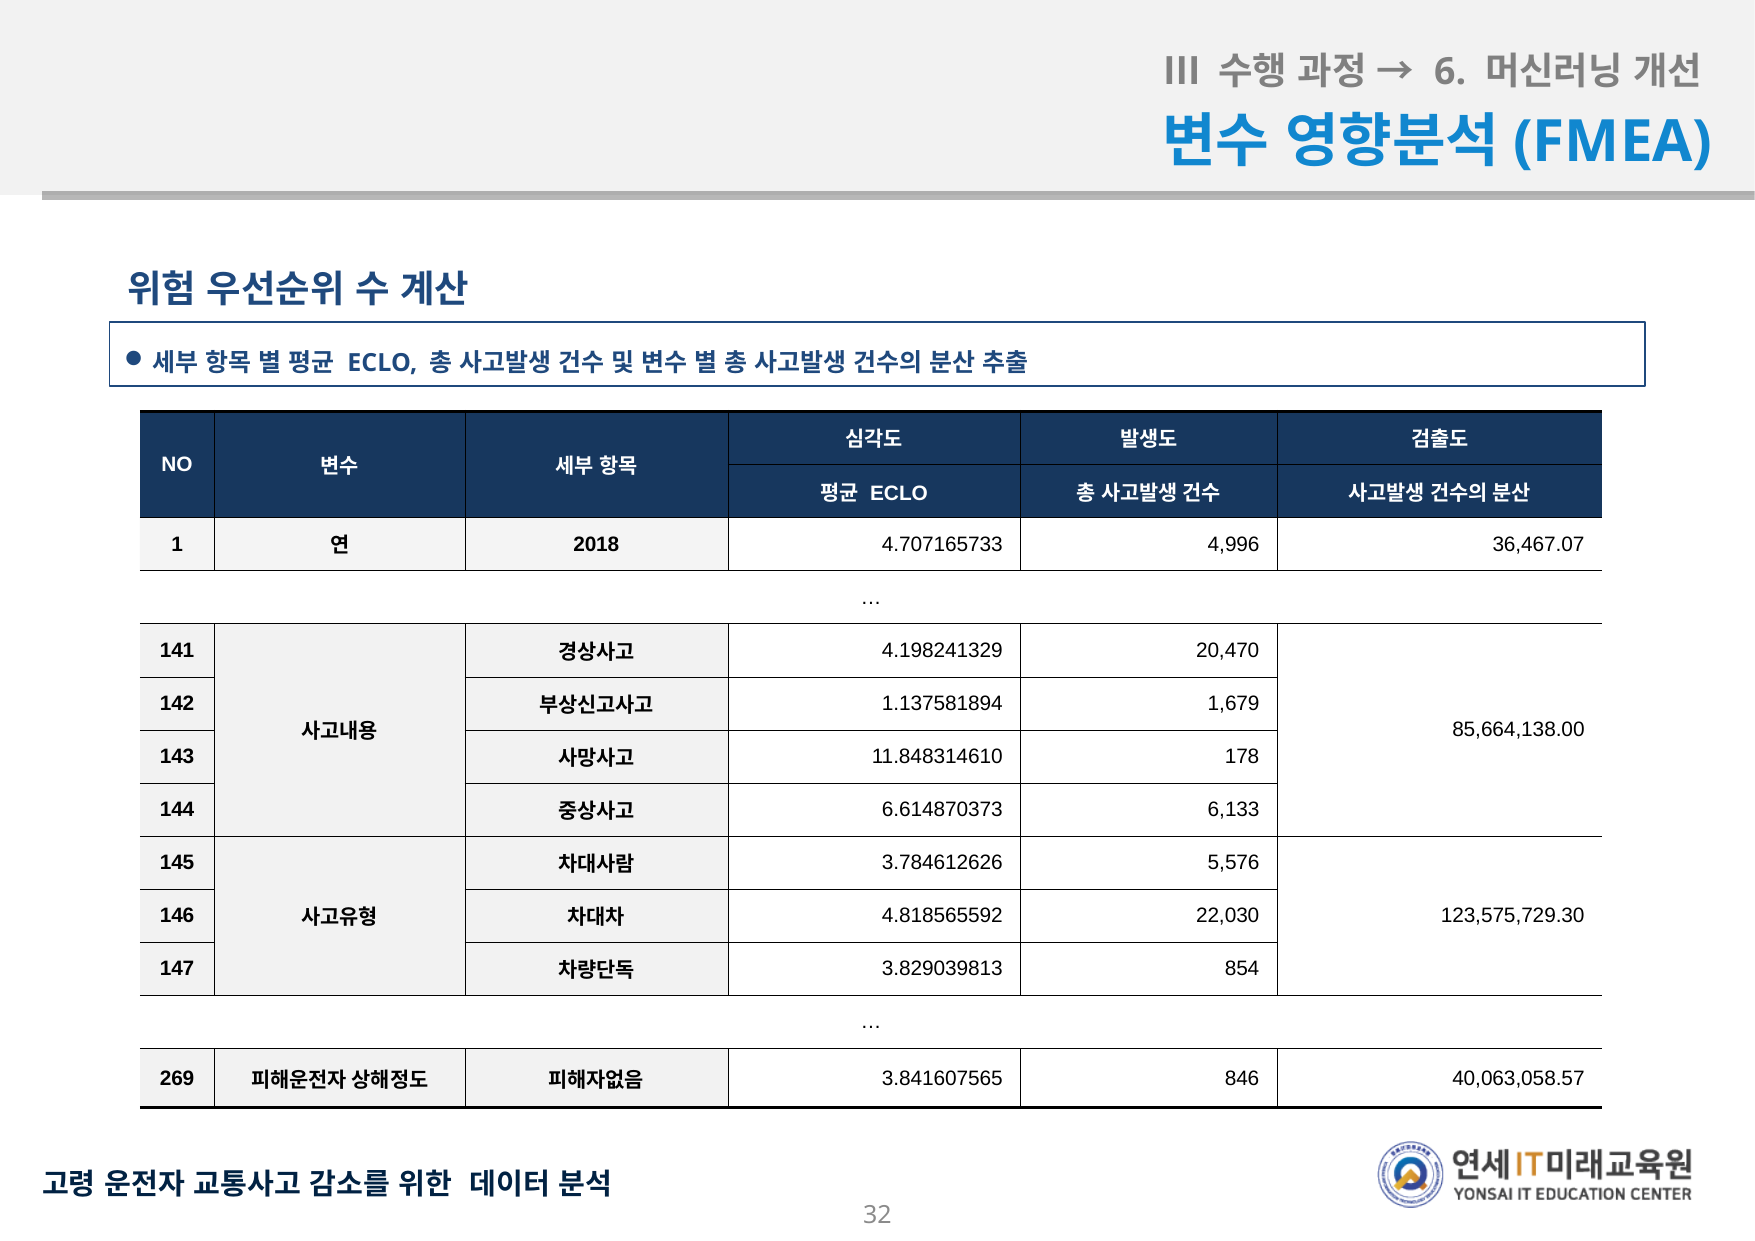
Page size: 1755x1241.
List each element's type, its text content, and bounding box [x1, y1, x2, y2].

table_header 심각도 [729, 413, 1020, 464]
table_cell 사망사고 [466, 731, 728, 783]
table_cell … [140, 996, 1602, 1048]
table_cell 269 [140, 1049, 214, 1106]
table_cell 85,664,138.00 [1278, 624, 1602, 836]
table_cell 2018 [466, 518, 728, 570]
table_cell 5,576 [1021, 837, 1277, 889]
text_box 세부 항목 별 평균 ECLO, 총 사고발생 건수 및 변수 별 총 사고발생 건수의 분산 추출 [108, 320, 1647, 388]
table_cell 123,575,729.30 [1278, 837, 1602, 995]
table_cell 4.818565592 [729, 890, 1020, 942]
table_cell 6,133 [1021, 784, 1277, 836]
table_cell 854 [1021, 943, 1277, 995]
table_cell 40,063,058.57 [1278, 1049, 1602, 1106]
table_cell 1.137581894 [729, 678, 1020, 730]
table_header 세부 항목 [466, 413, 728, 517]
table_cell 846 [1021, 1049, 1277, 1106]
table_cell 3.784612626 [729, 837, 1020, 889]
table_cell 부상신고사고 [466, 678, 728, 730]
table_cell 141 [140, 624, 214, 677]
table_cell 피해자없음 [466, 1049, 728, 1106]
table_cell 11.848314610 [729, 731, 1020, 783]
slide_number 32 [702, 1185, 1053, 1241]
table_cell 평균 ECLO [729, 465, 1020, 517]
table_cell 중상사고 [466, 784, 728, 836]
table_cell 차대사람 [466, 837, 728, 889]
table_header NO [140, 413, 214, 517]
table_cell 총 사고발생 건수 [1021, 465, 1277, 517]
table_cell 1,679 [1021, 678, 1277, 730]
table_cell 143 [140, 731, 214, 783]
table_cell 20,470 [1021, 624, 1277, 677]
table_cell 22,030 [1021, 890, 1277, 942]
picture [1377, 1141, 1702, 1208]
table_cell 4.707165733 [729, 518, 1020, 570]
table_cell 3.841607565 [729, 1049, 1020, 1106]
table_cell 연 [215, 518, 465, 570]
table_cell 142 [140, 678, 214, 730]
table_cell 36,467.07 [1278, 518, 1602, 570]
table_cell 145 [140, 837, 214, 889]
table_cell 1 [140, 518, 214, 570]
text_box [391, 39, 1728, 182]
table_cell 사고발생 건수의 분산 [1278, 465, 1602, 517]
table_cell 차량단독 [466, 943, 728, 995]
table_header 변수 [215, 413, 465, 517]
table_cell 4.198241329 [729, 624, 1020, 677]
table_cell 178 [1021, 731, 1277, 783]
table_cell 146 [140, 890, 214, 942]
table_cell … [140, 571, 1602, 623]
table_cell 사고유형 [215, 837, 465, 995]
picture [42, 182, 1755, 209]
table_header 발생도 [1021, 413, 1277, 464]
table_cell 144 [140, 784, 214, 836]
text_box 위험 우선순위 수 계산 [110, 256, 1647, 320]
table_cell 4,996 [1021, 518, 1277, 570]
table_cell 피해운전자 상해정도 [215, 1049, 465, 1106]
table_header 검출도 [1278, 413, 1602, 464]
table_cell 사고내용 [215, 624, 465, 836]
table_cell 6.614870373 [729, 784, 1020, 836]
table_cell 3.829039813 [729, 943, 1020, 995]
table_cell 차대차 [466, 890, 728, 942]
table_cell 147 [140, 943, 214, 995]
table_cell 경상사고 [466, 624, 728, 677]
